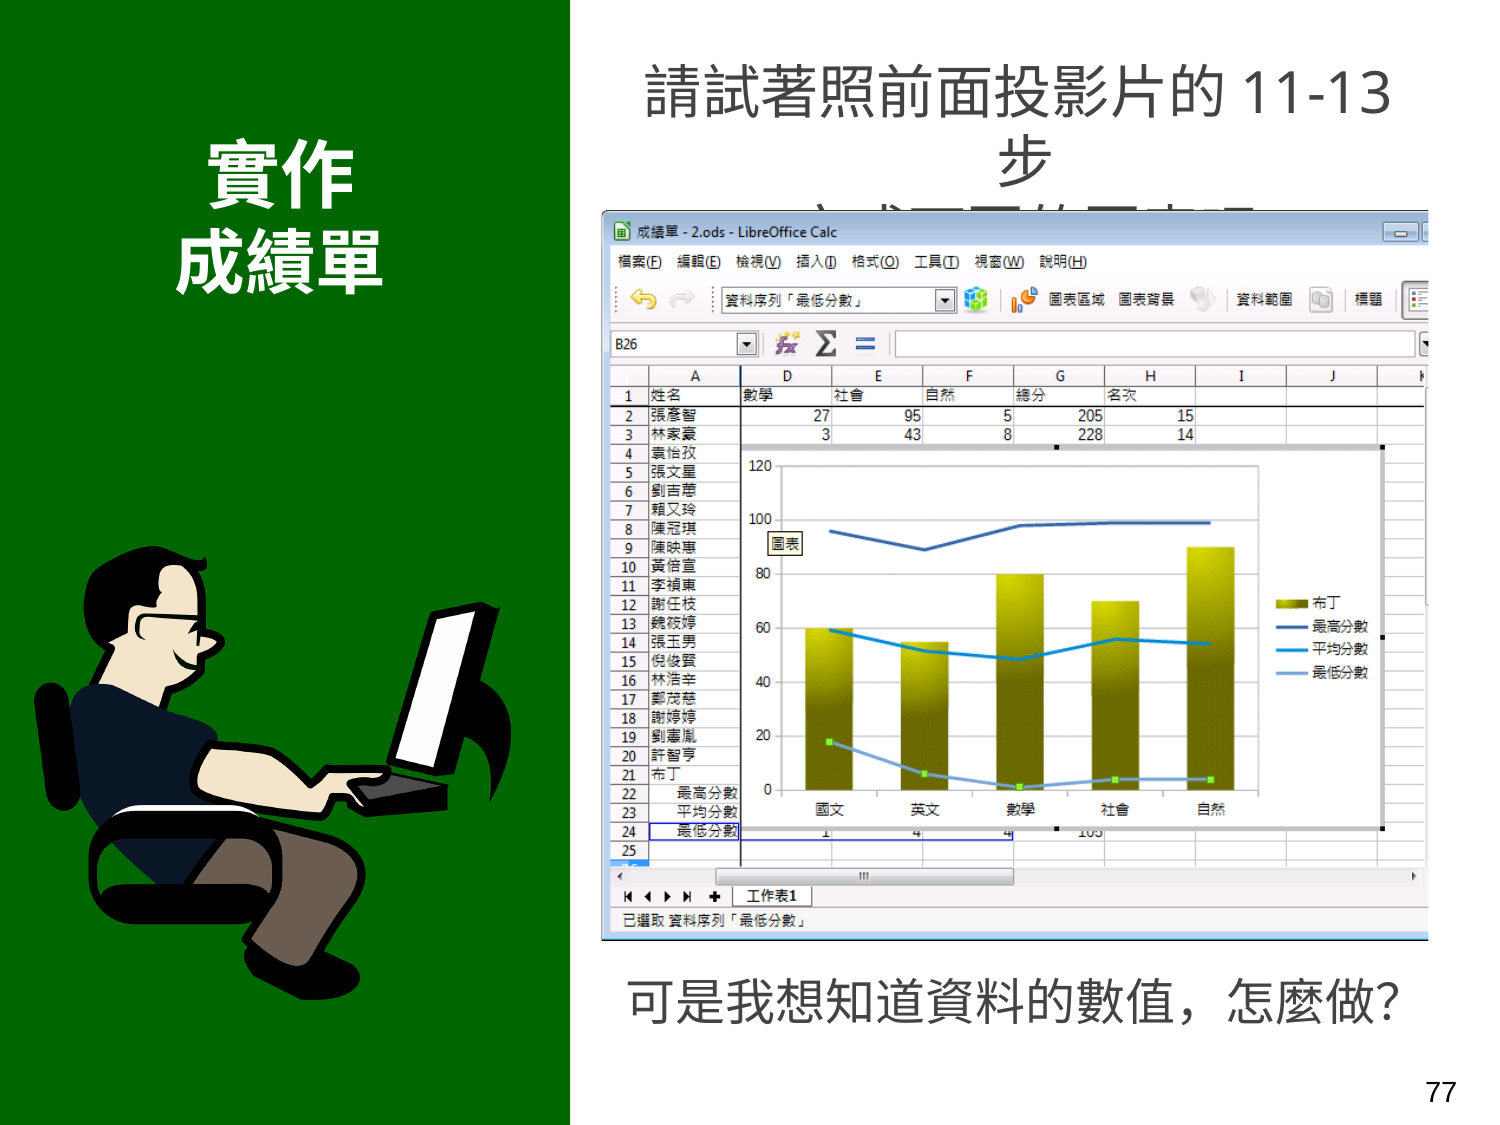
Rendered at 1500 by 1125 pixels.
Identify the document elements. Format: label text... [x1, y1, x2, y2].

picture [34, 546, 511, 1000]
list 可是我想知道資料的數值，怎麼做？ [601, 191, 1449, 1045]
slide_number ‹#› [1410, 1056, 1500, 1125]
list 請試著照前面投影片的11-13步 完成下圖的圖表吧 [601, 40, 1449, 191]
title 實作 成績單 [51, 112, 511, 246]
picture [601, 210, 1429, 942]
